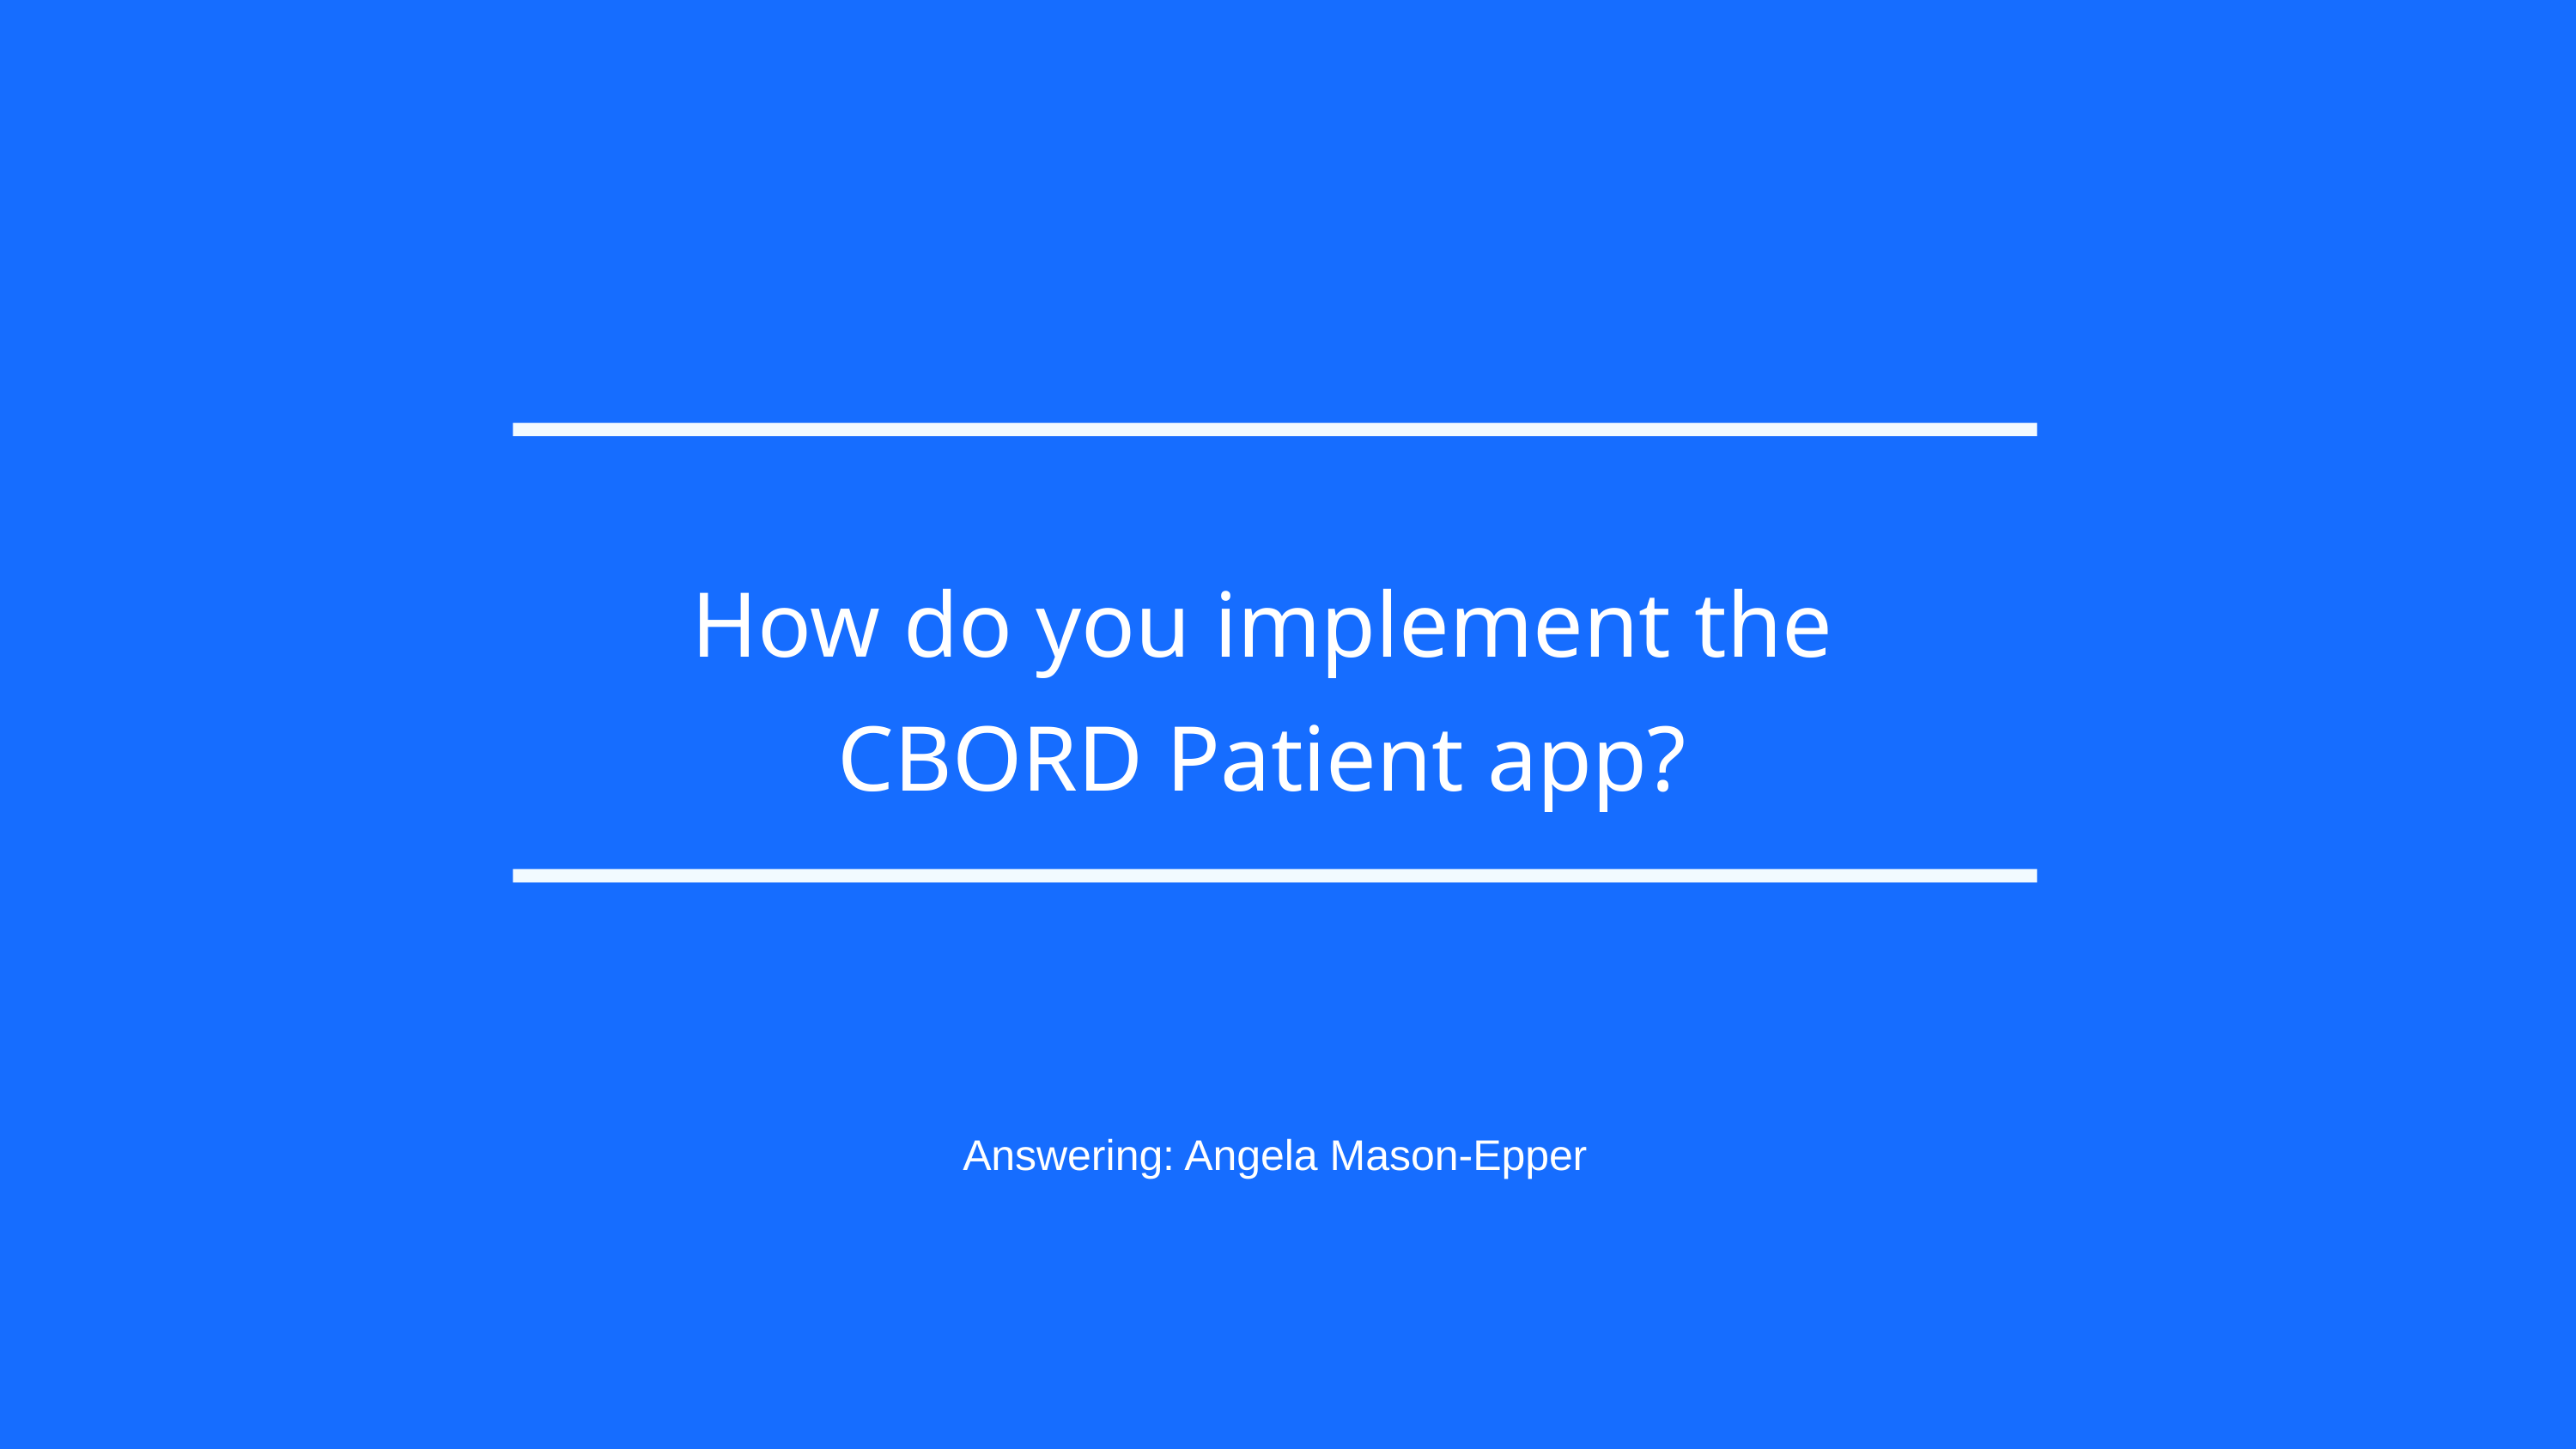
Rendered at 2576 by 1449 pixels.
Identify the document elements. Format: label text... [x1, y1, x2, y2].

text_box Answering: Angela Mason-Epper [513, 1106, 2038, 1166]
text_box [513, 205, 2038, 1060]
